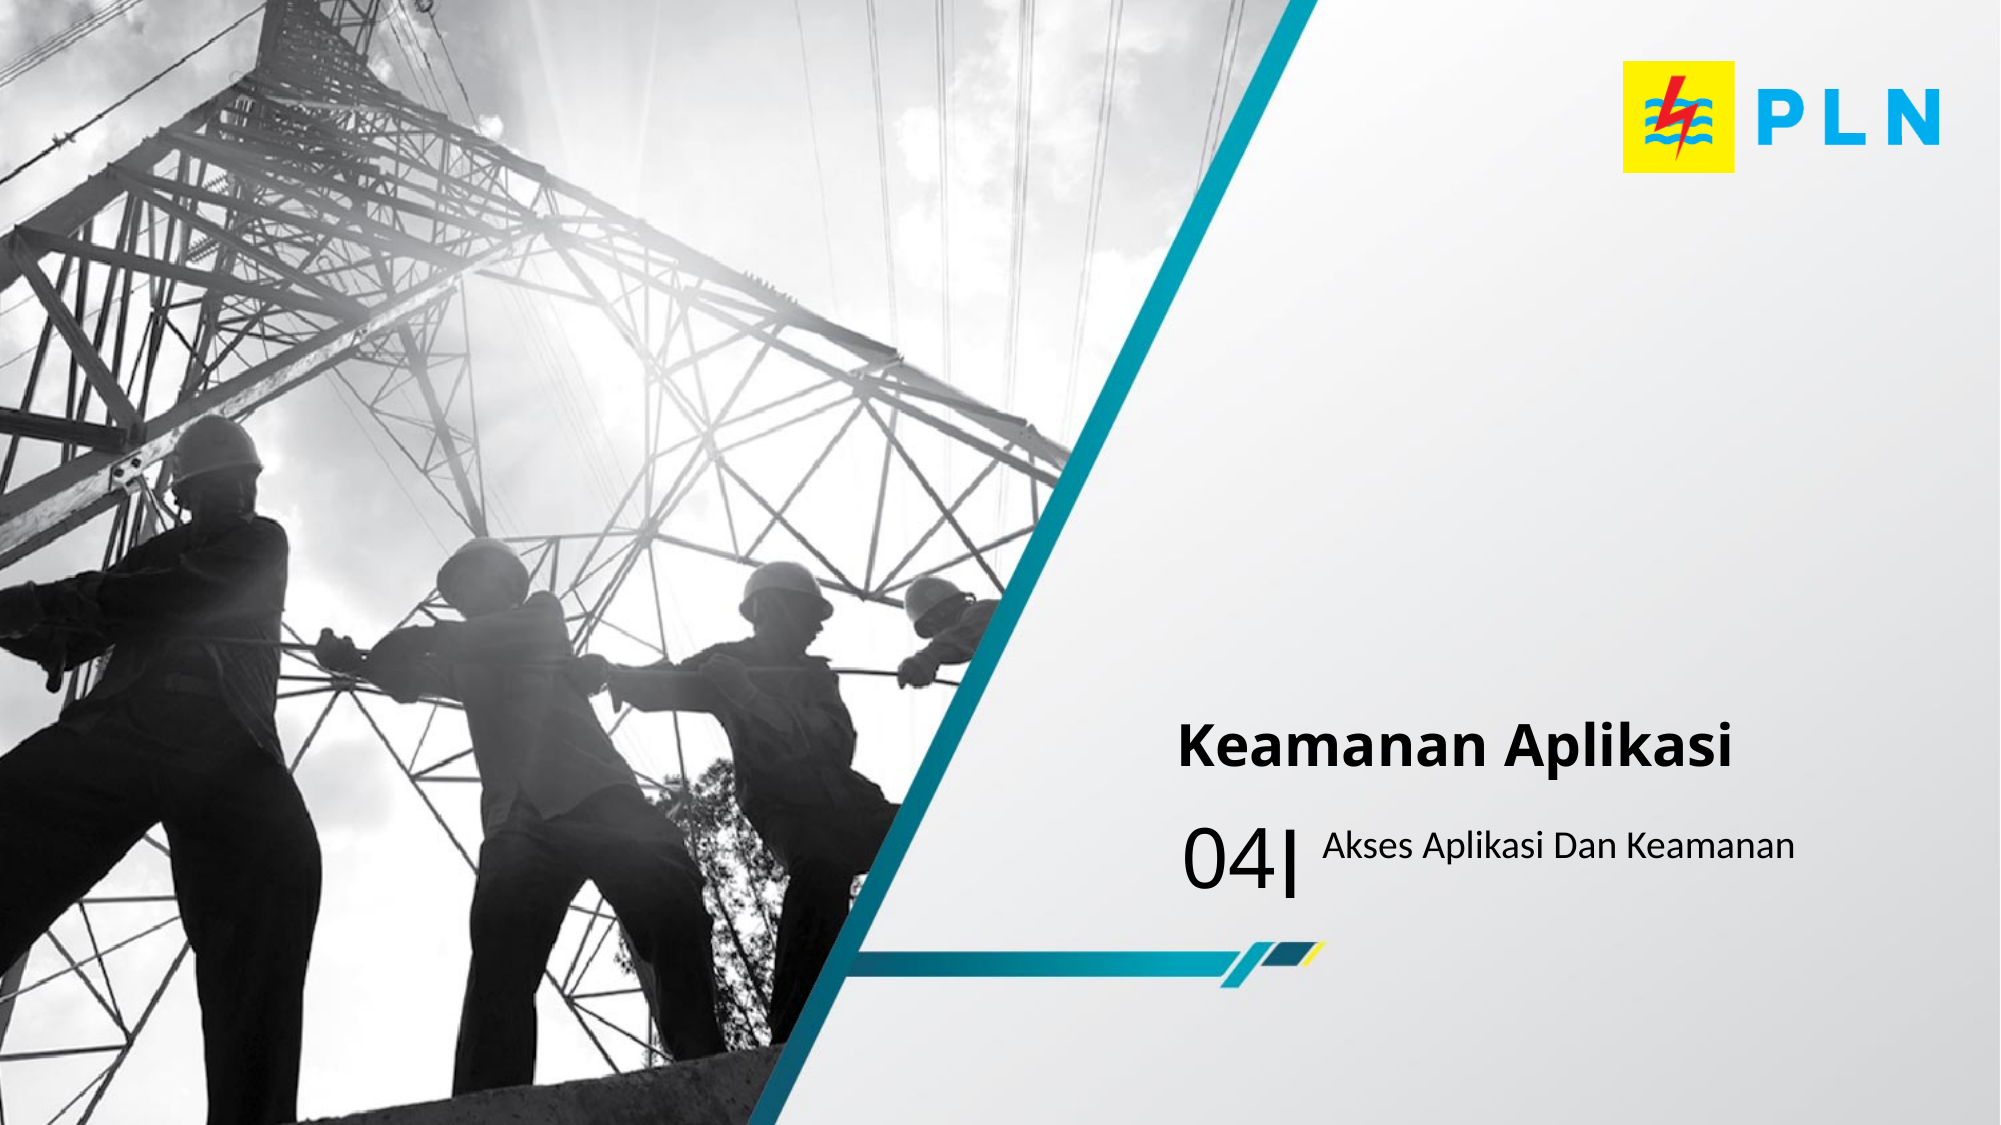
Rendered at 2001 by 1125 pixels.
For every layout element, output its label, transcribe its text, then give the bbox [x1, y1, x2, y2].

picture [0, 0, 2001, 1125]
list 04 [1158, 809, 1299, 929]
list Akses Aplikasi Dan Keamanan [1307, 817, 1981, 919]
title Keamanan Aplikasi [1161, 708, 1981, 811]
